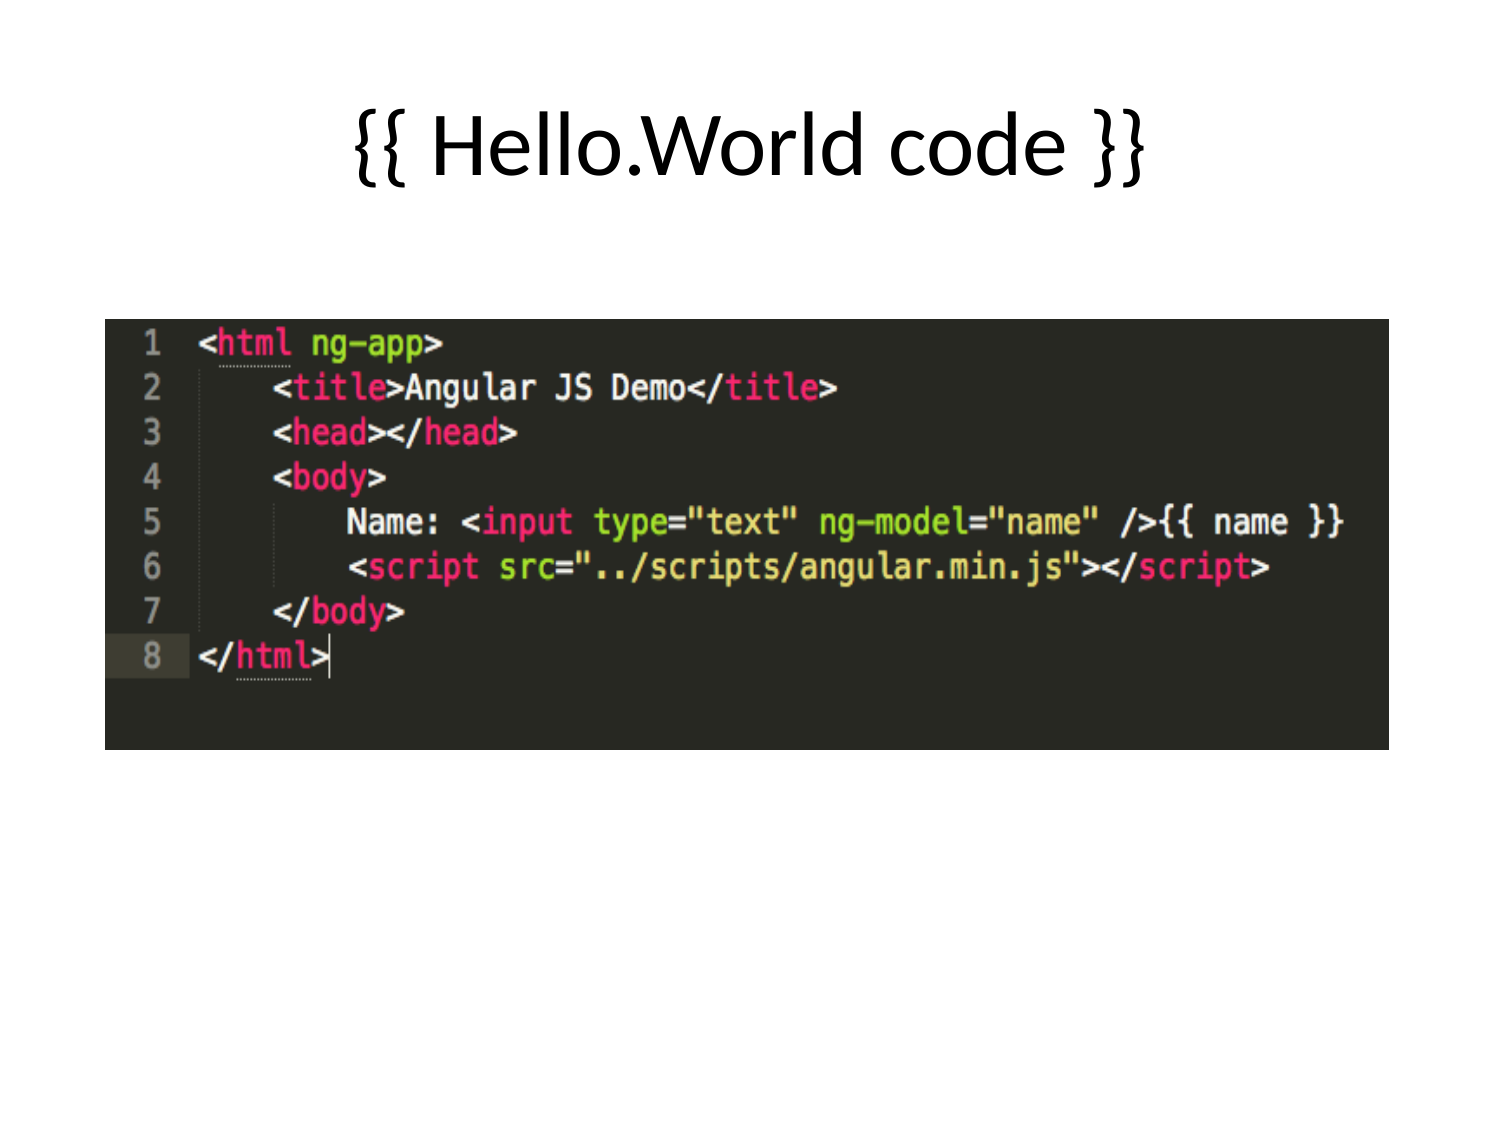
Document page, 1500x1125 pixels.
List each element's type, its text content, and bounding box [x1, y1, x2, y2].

title {{ Hello.World code }} [75, 45, 1425, 233]
picture [104, 319, 1389, 750]
